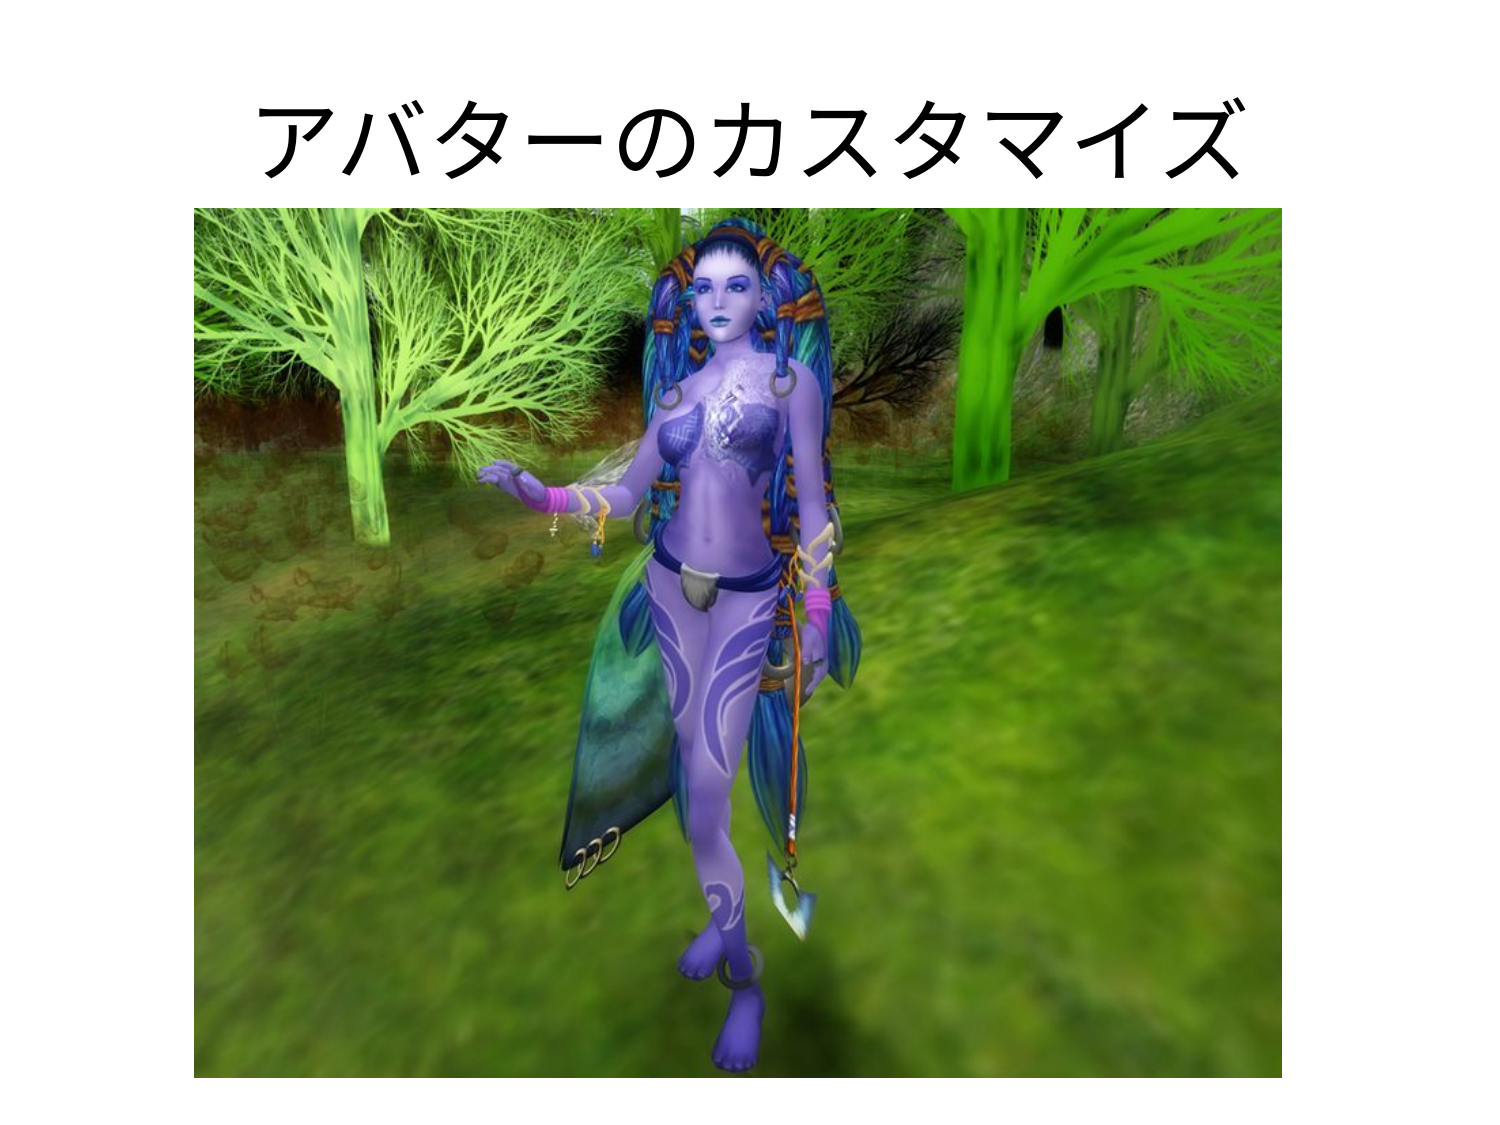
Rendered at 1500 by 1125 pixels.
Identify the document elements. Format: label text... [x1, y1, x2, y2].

picture [194, 207, 1282, 1078]
title アバターのカスタマイズ [75, 45, 1425, 233]
